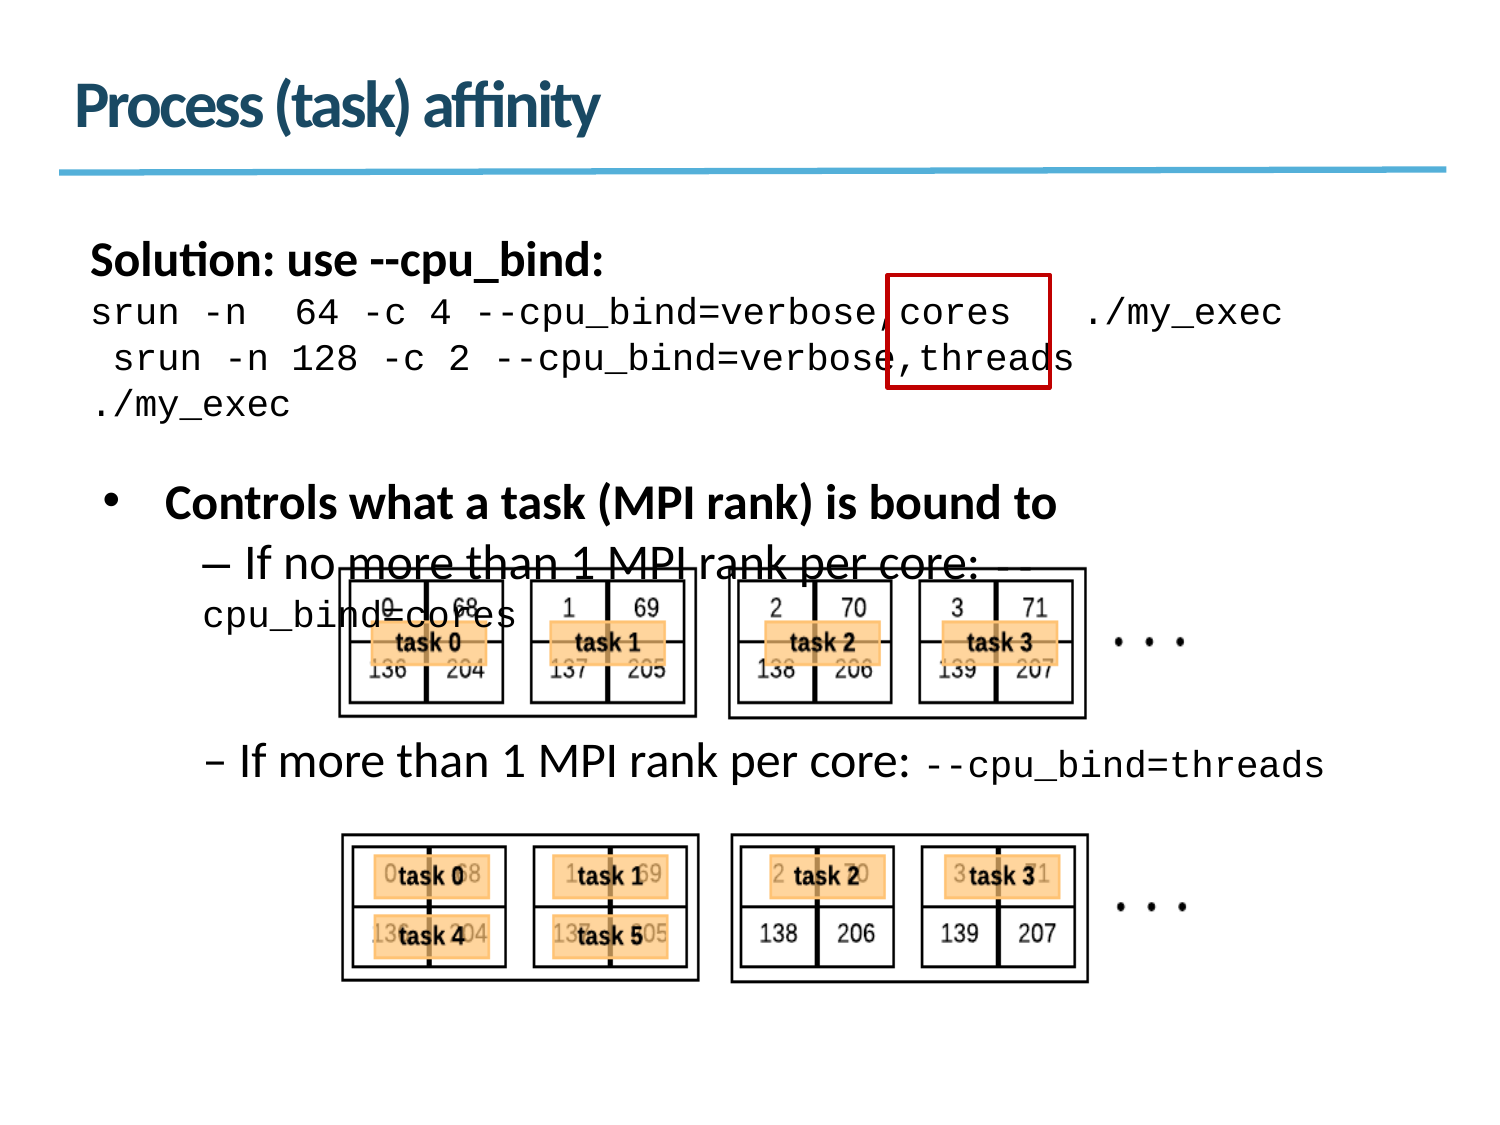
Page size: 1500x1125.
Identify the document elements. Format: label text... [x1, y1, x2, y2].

text_box [885, 273, 1052, 390]
text_box Solution: use --cpu_bind: srun -n 64 -c 4 --cpu_bind=verbose,cores ./my_exec srun -n 128 -c 2 --cpu_bind=verbose,threads ./my_exec Controls what a task (MPI rank) is bound to – If no more than 1 MPI rank per core: --cpu_bind=cores [87, 225, 1355, 635]
text_box [288, 635, 1263, 725]
title Process (task) affinity [72, 58, 659, 249]
text_box [291, 788, 1265, 1042]
text_box – If more than 1 MPI rank per core: --cpu_bind=threads [200, 725, 1336, 788]
